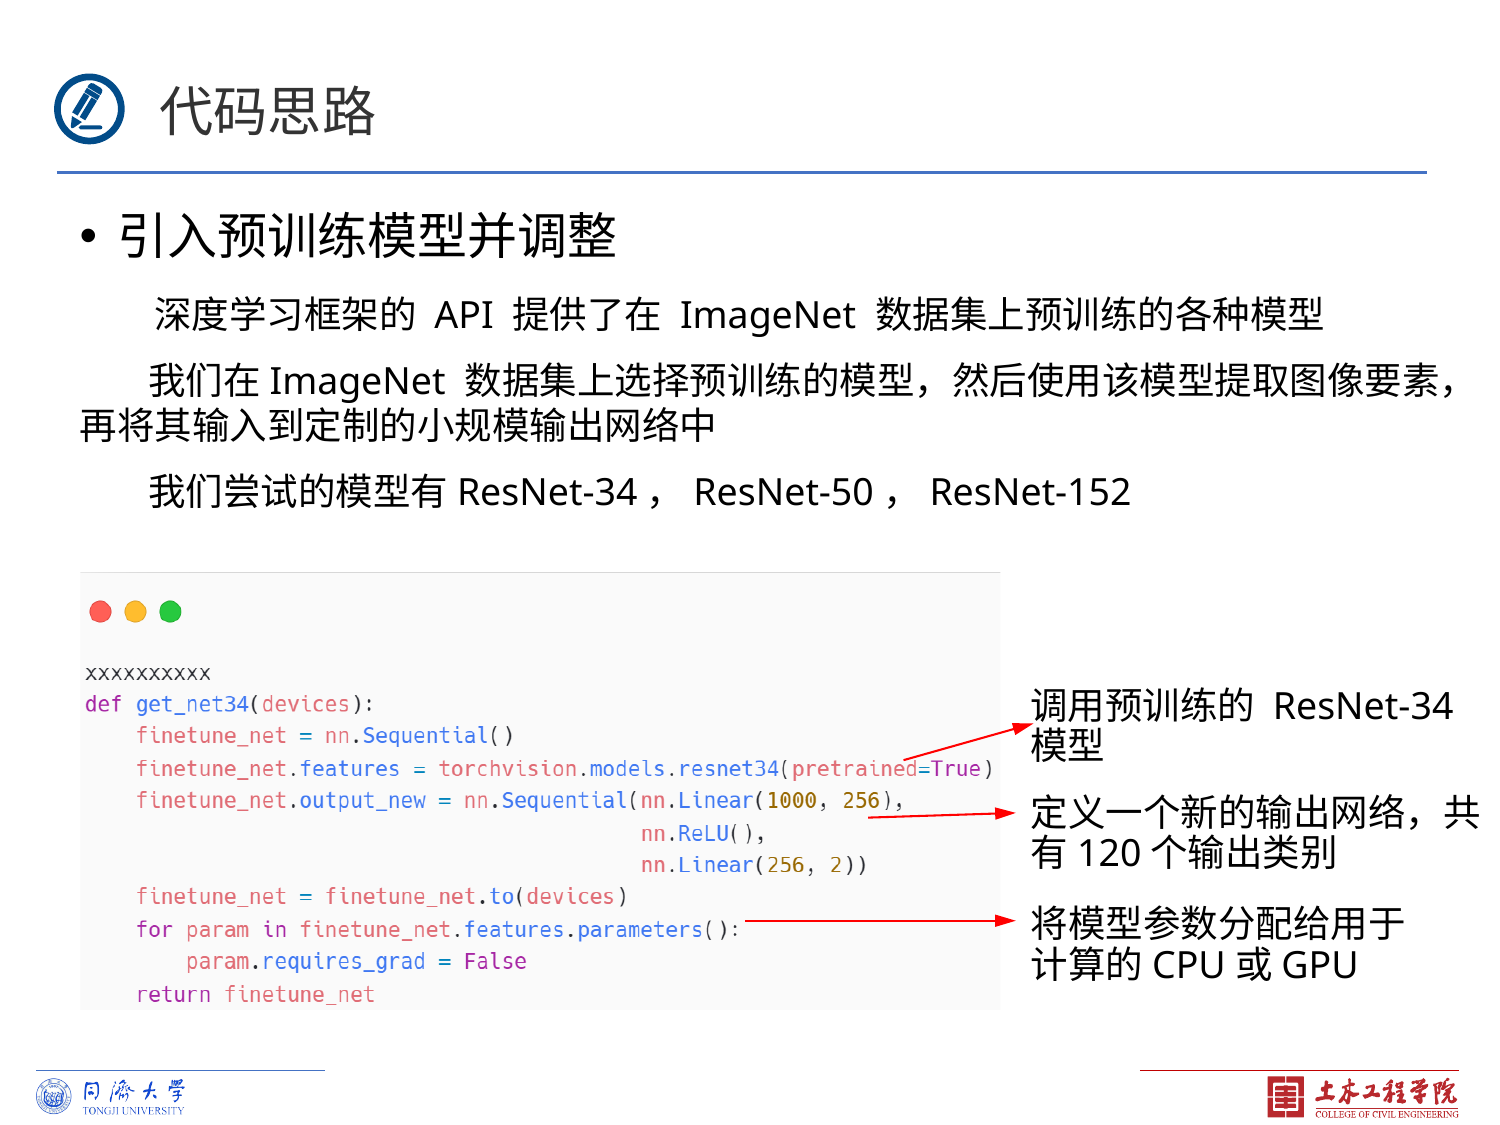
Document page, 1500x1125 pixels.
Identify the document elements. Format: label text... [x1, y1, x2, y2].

picture [33, 1076, 188, 1118]
text_box 将模型参数分配给用于计算的CPU或GPU [1015, 897, 1457, 995]
list 引入预训练模型并调整 深度学习框架的 API 提供了在 ImageNet 数据集上预训练的各种模型 我们在ImageNet 数据集上选择预训练的模型，然后使用该模型提取图像要素，再将其输入到定制的小规模输出网络中 我们尝试的模型有ResNet-34，ResNet-50，ResNet-152 [64, 204, 1471, 984]
picture [80, 572, 1001, 1010]
text_box 定义一个新的输出网络，共有120个输出类别 [1015, 786, 1500, 884]
text_box 调用预训练的 ResNet-34 模型 [1015, 679, 1471, 777]
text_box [903, 723, 1034, 761]
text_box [868, 812, 1016, 818]
list 代码思路 [144, 76, 1179, 152]
